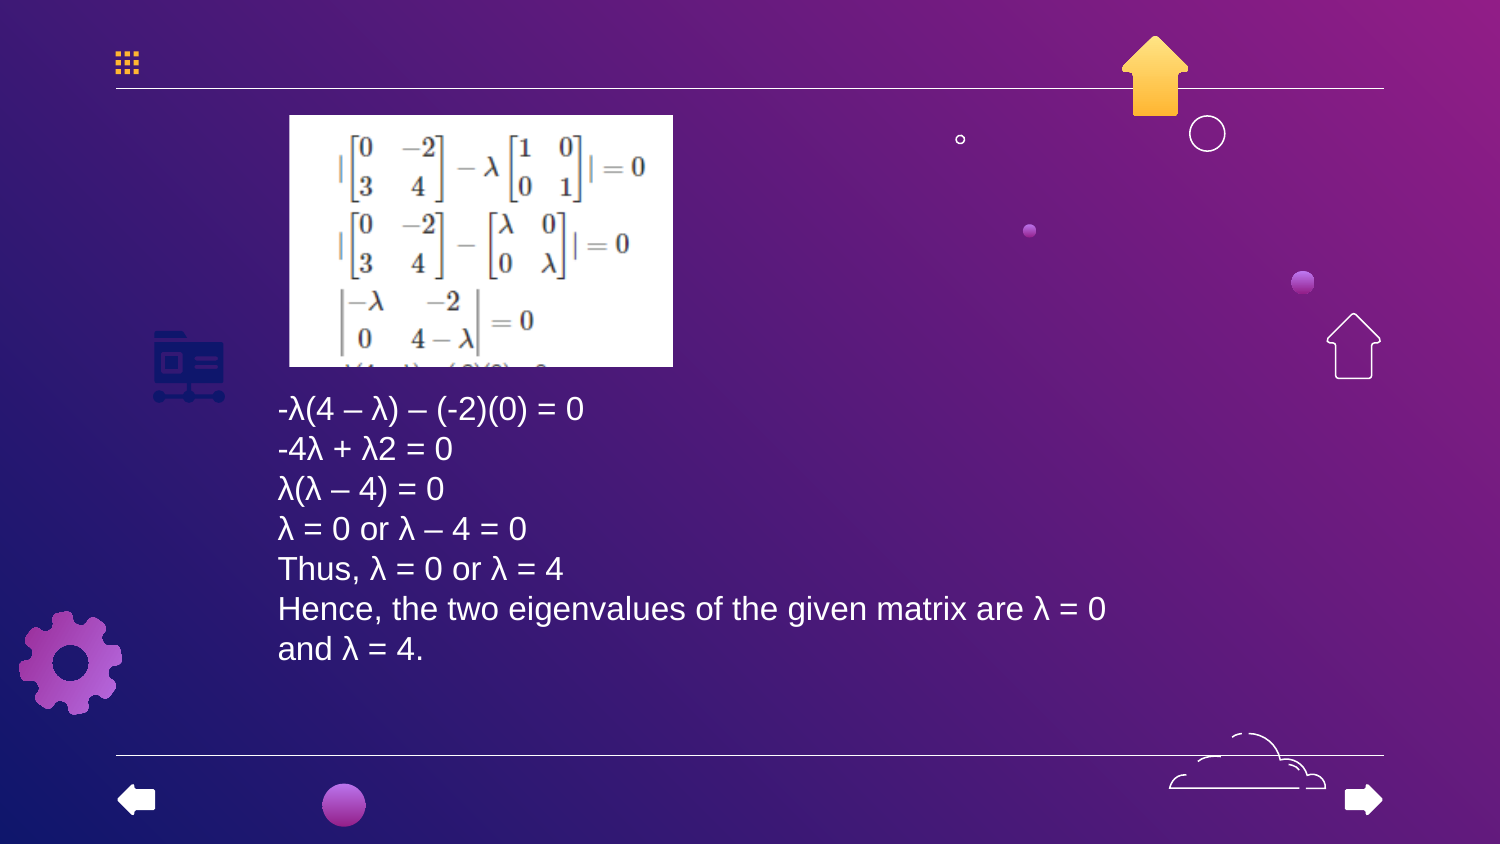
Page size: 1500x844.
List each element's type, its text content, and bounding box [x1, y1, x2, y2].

text_box [109, 45, 145, 81]
text_box [1344, 784, 1383, 816]
text_box [1327, 313, 1381, 379]
text_box [322, 783, 366, 827]
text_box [115, 50, 139, 75]
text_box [152, 330, 226, 404]
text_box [1169, 733, 1327, 789]
text_box [1291, 270, 1315, 294]
text_box [19, 611, 122, 715]
text_box [117, 784, 156, 816]
picture [289, 115, 674, 367]
text_box [1022, 224, 1037, 238]
text_box -λ(4 – λ) – (-2)(0) = 0 -4λ + λ2 = 0 λ(λ – 4) = 0 λ = 0 or λ – 4 = 0 Thus, λ = 0 or λ = 4 Hence, the two eigenvalues of the given matrix are λ = 0 and λ = 4. [262, 252, 1151, 722]
text_box [1122, 35, 1189, 116]
